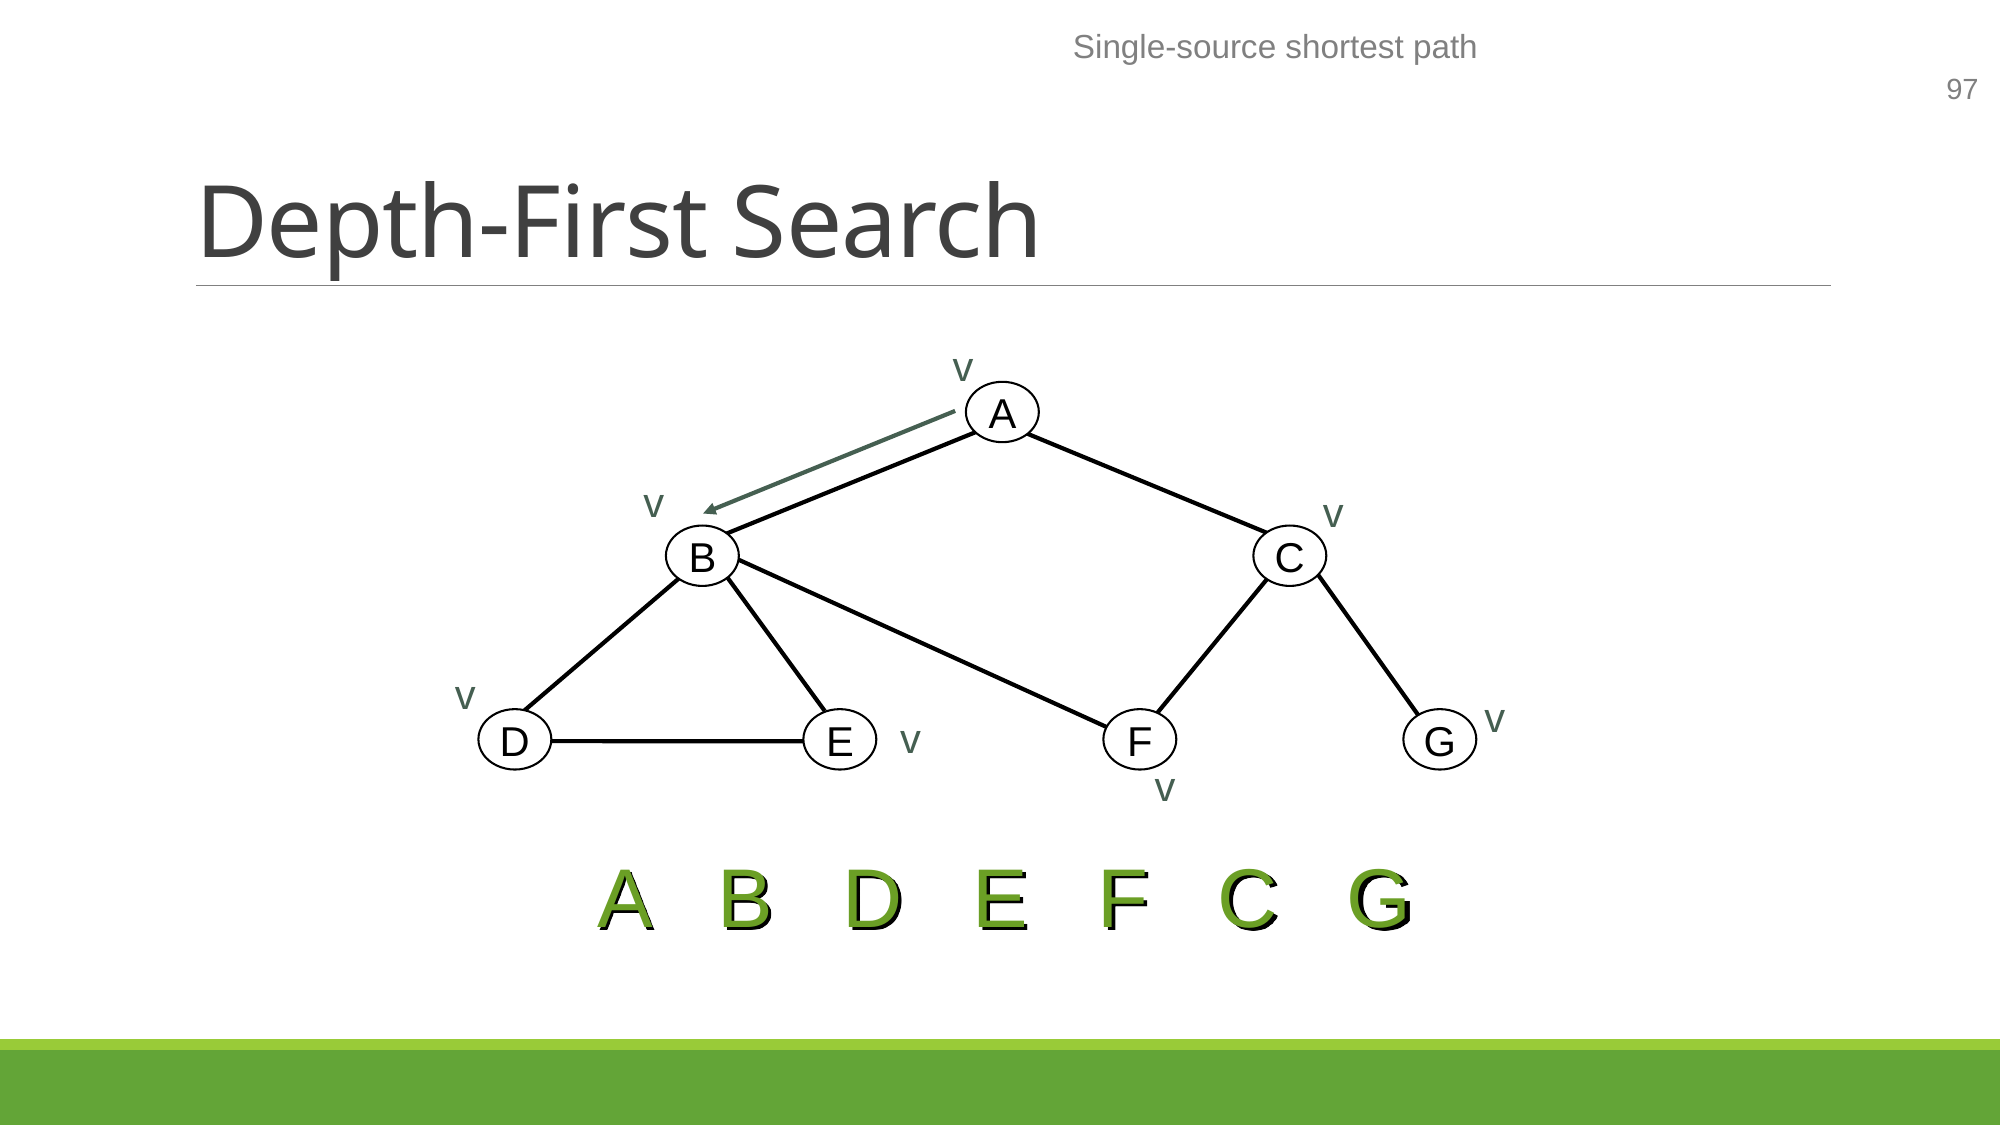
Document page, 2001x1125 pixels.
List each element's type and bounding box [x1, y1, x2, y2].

text_box [885, 704, 937, 770]
text_box [628, 469, 739, 588]
text_box [937, 332, 1039, 445]
text_box [1253, 478, 1360, 588]
text_box [439, 660, 552, 772]
title [180, 47, 1830, 285]
text_box [703, 410, 956, 515]
text_box [803, 707, 877, 772]
text_box [1403, 683, 1521, 772]
text_box [582, 836, 1429, 952]
text_box [1103, 707, 1191, 818]
list [362, 324, 1638, 1000]
